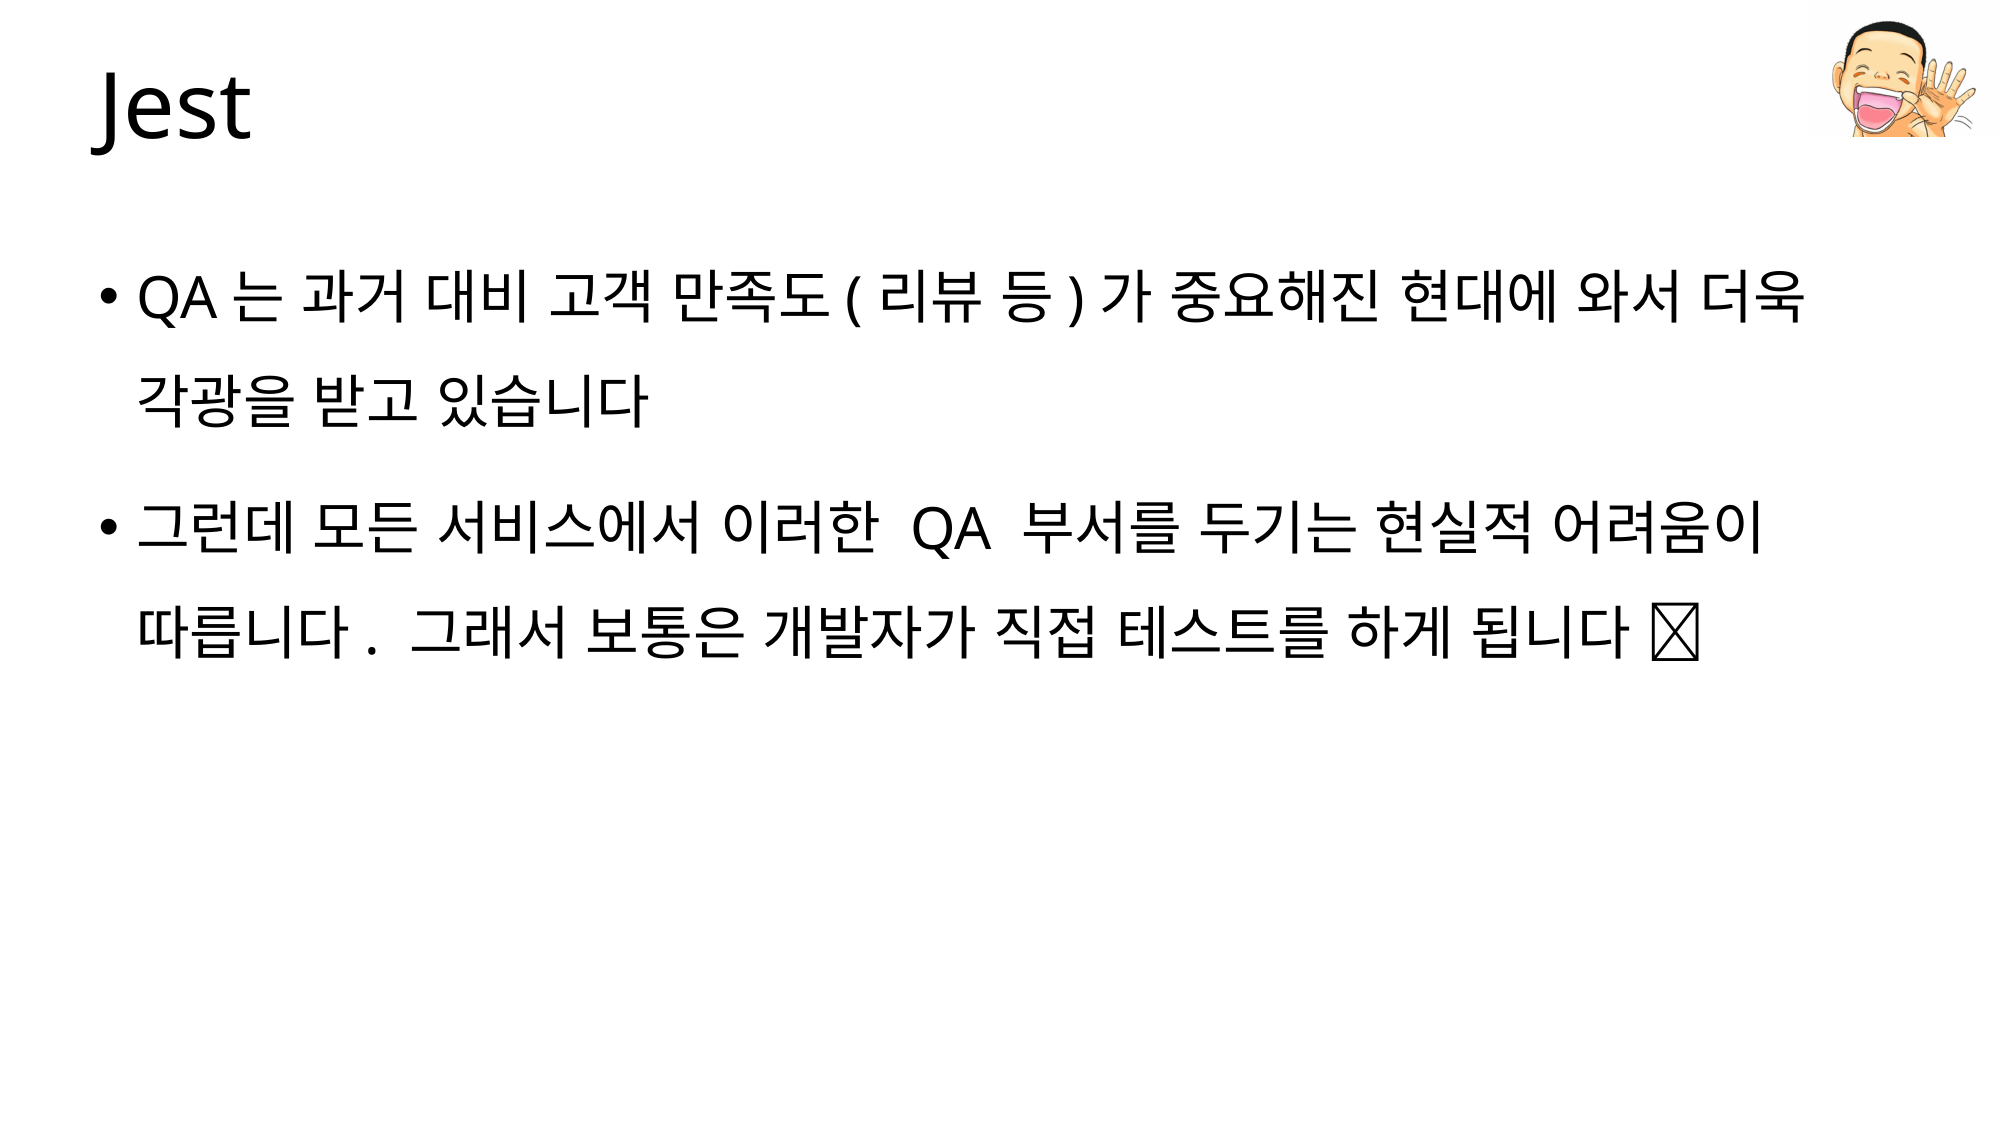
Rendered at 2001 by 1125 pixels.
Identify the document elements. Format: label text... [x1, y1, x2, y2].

title Jest [83, 0, 1931, 217]
list QA는 과거 대비 고객 만족도(리뷰 등)가 중요해진 현대에 와서 더욱 각광을 받고 있습니다 그런데 모든 서비스에서 이러한 QA 부서를 두기는 현실적 어려움이 따릅니다. 그래서 보통은 개발자가 직접 테스트를 하게 됩니다  [83, 217, 1931, 1125]
picture [1931, 0, 2000, 137]
